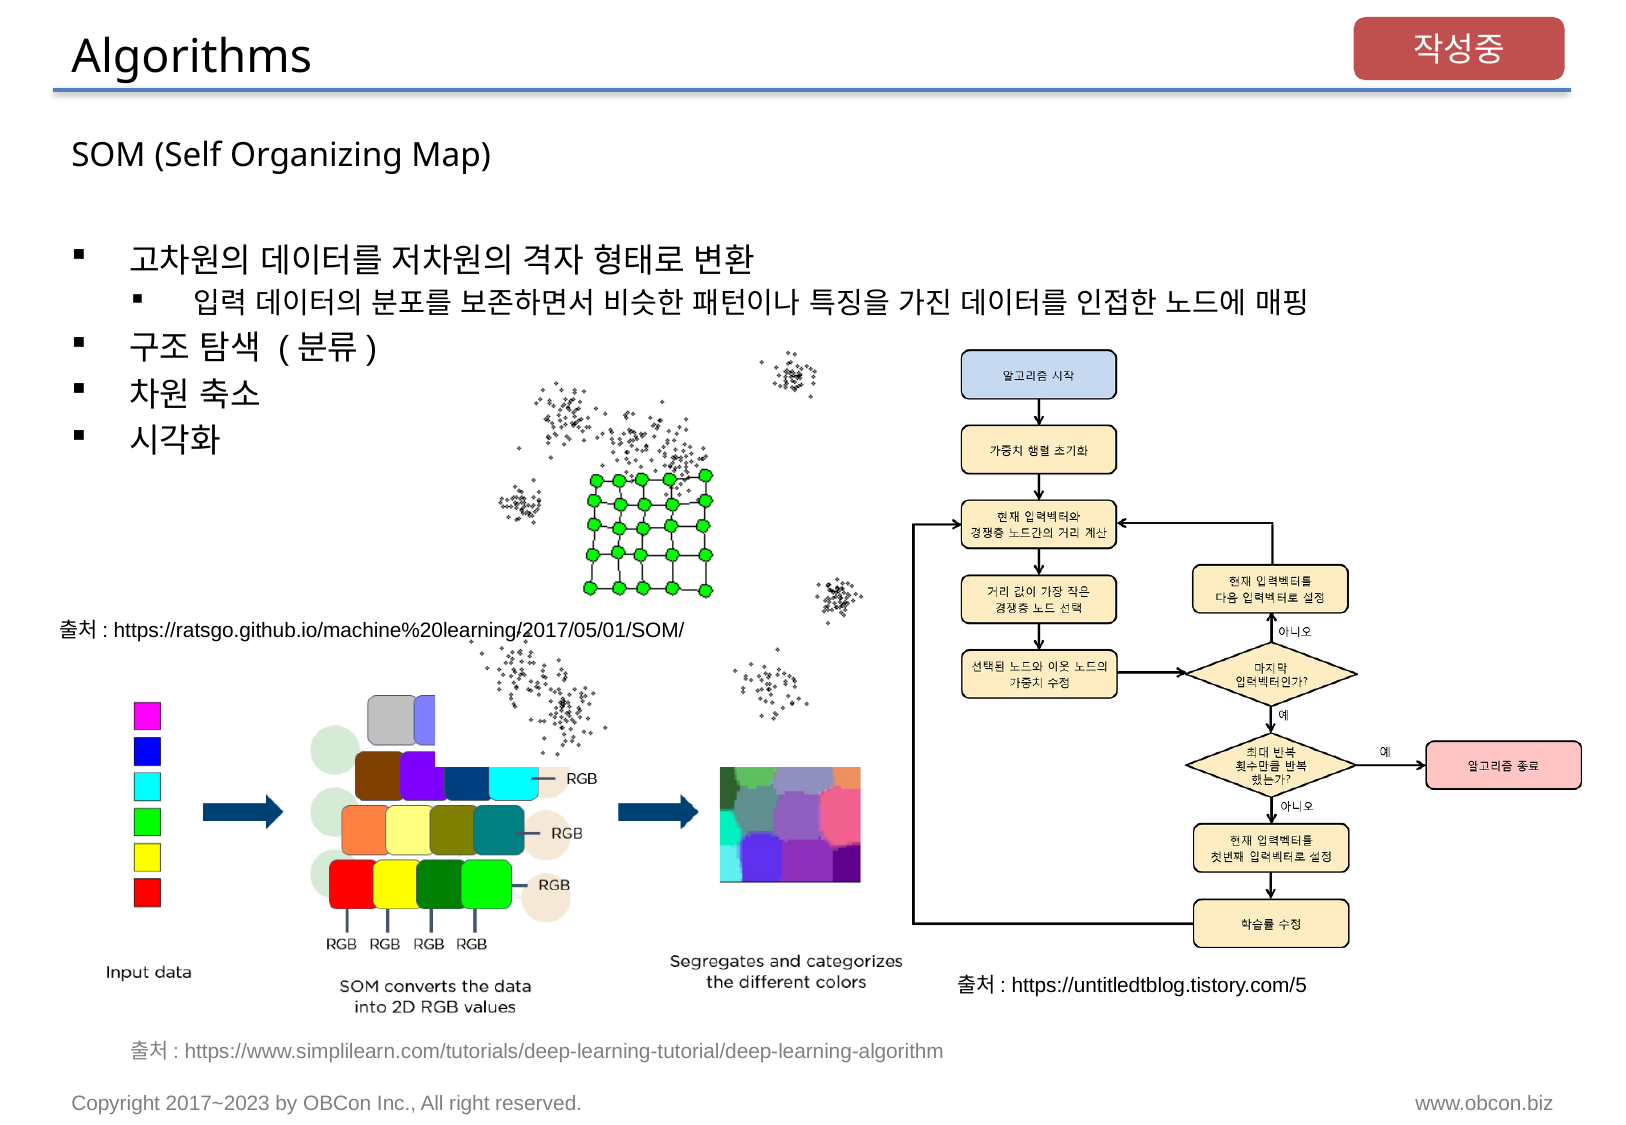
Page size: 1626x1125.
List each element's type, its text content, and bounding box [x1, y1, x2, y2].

picture [103, 322, 1582, 1019]
text_box 출처: https://untitledtblog.tistory.com/5 [942, 964, 1557, 1004]
text_box 출처: https://ratsgo.github.io/machine%20learning/2017/05/01/SOM/ [44, 609, 430, 650]
title Algorithms [56, 19, 1569, 90]
text_box 작성중 [1353, 16, 1565, 81]
text_box 출처: https://www.simplilearn.com/tutorials/deep-learning-tutorial/deep-learning-algorithm [115, 1030, 1037, 1070]
list SOM (Self Organizing Map) [56, 125, 1569, 181]
text_box 고차원의 데이터를 저차원의 격자 형태로 변환 입력 데이터의 분포를 보존하면서 비슷한 패턴이나 특징을 가진 데이터를 인접한 노드에 매핑 구조 탐색 (분류) 차원 축소 시각화 [56, 231, 1569, 467]
